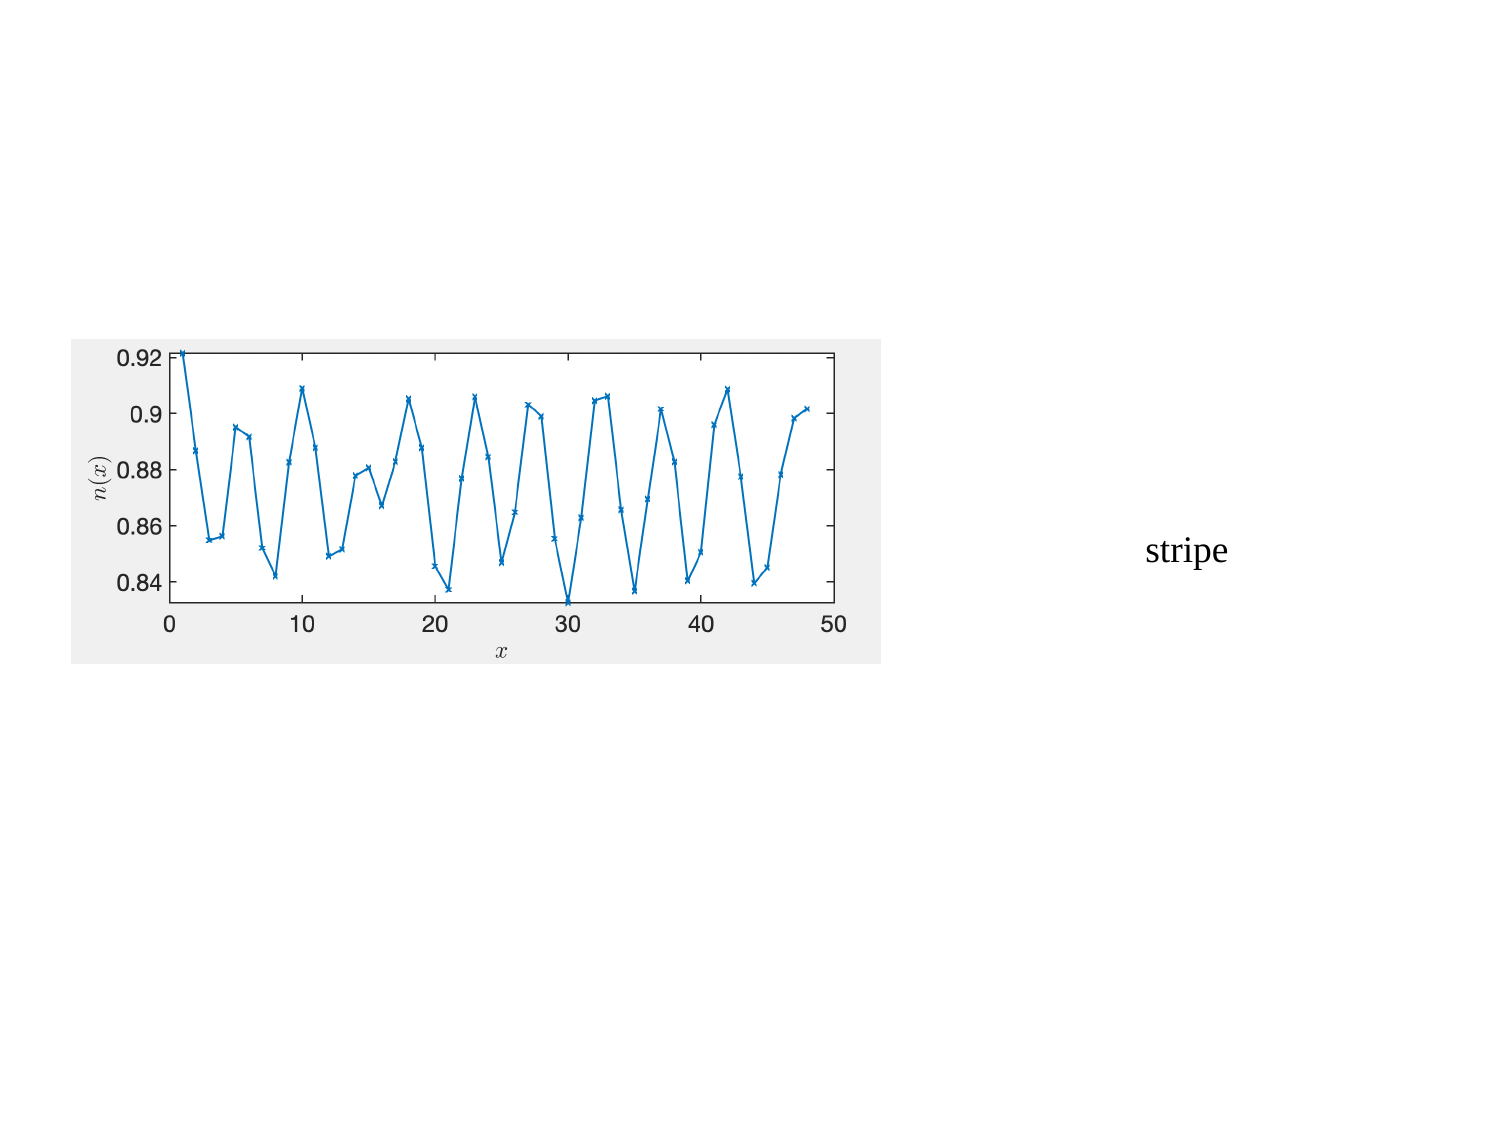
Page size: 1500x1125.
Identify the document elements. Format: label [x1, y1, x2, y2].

picture [71, 339, 881, 664]
